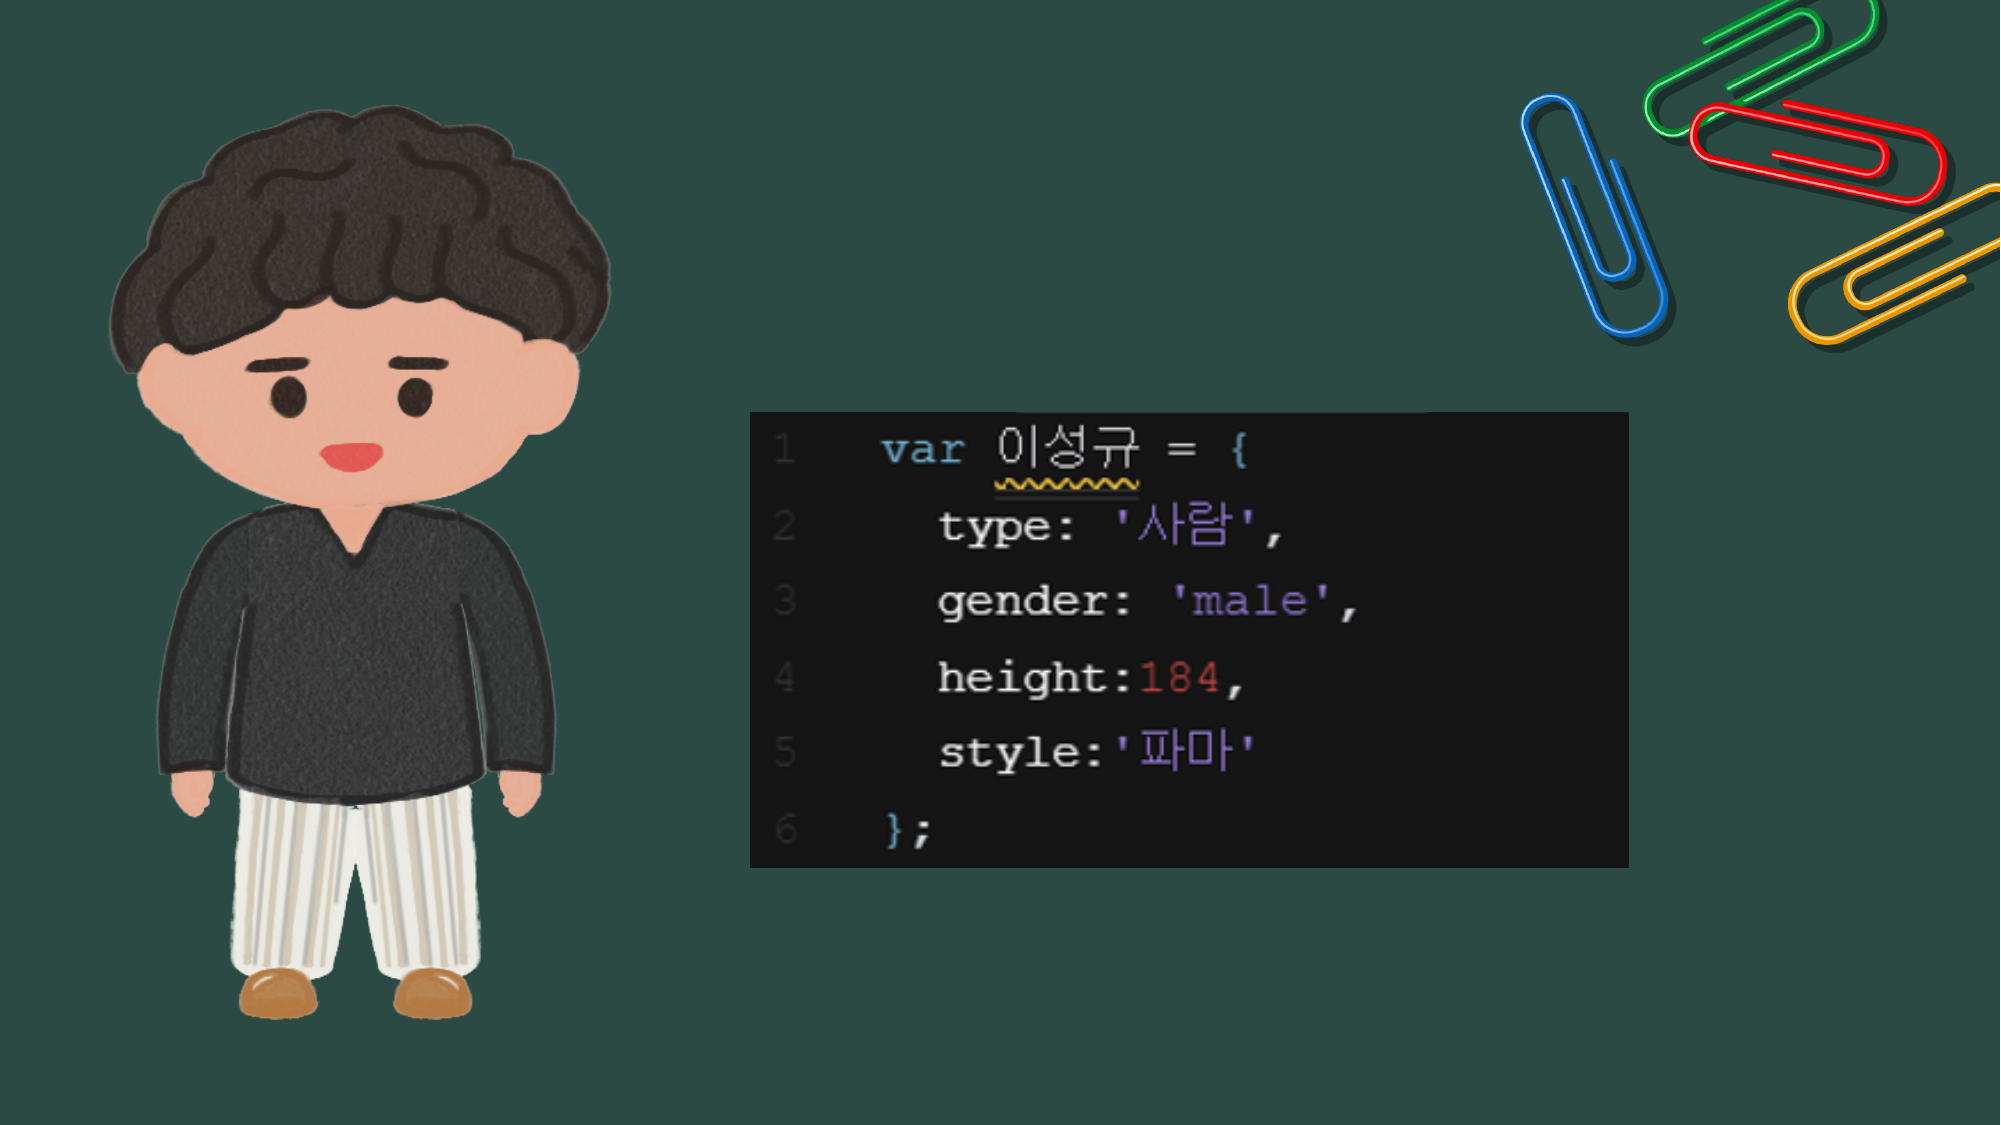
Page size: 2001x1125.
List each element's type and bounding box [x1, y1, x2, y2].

picture [749, 412, 1630, 869]
picture [106, 105, 613, 1020]
picture [1518, 0, 2000, 354]
